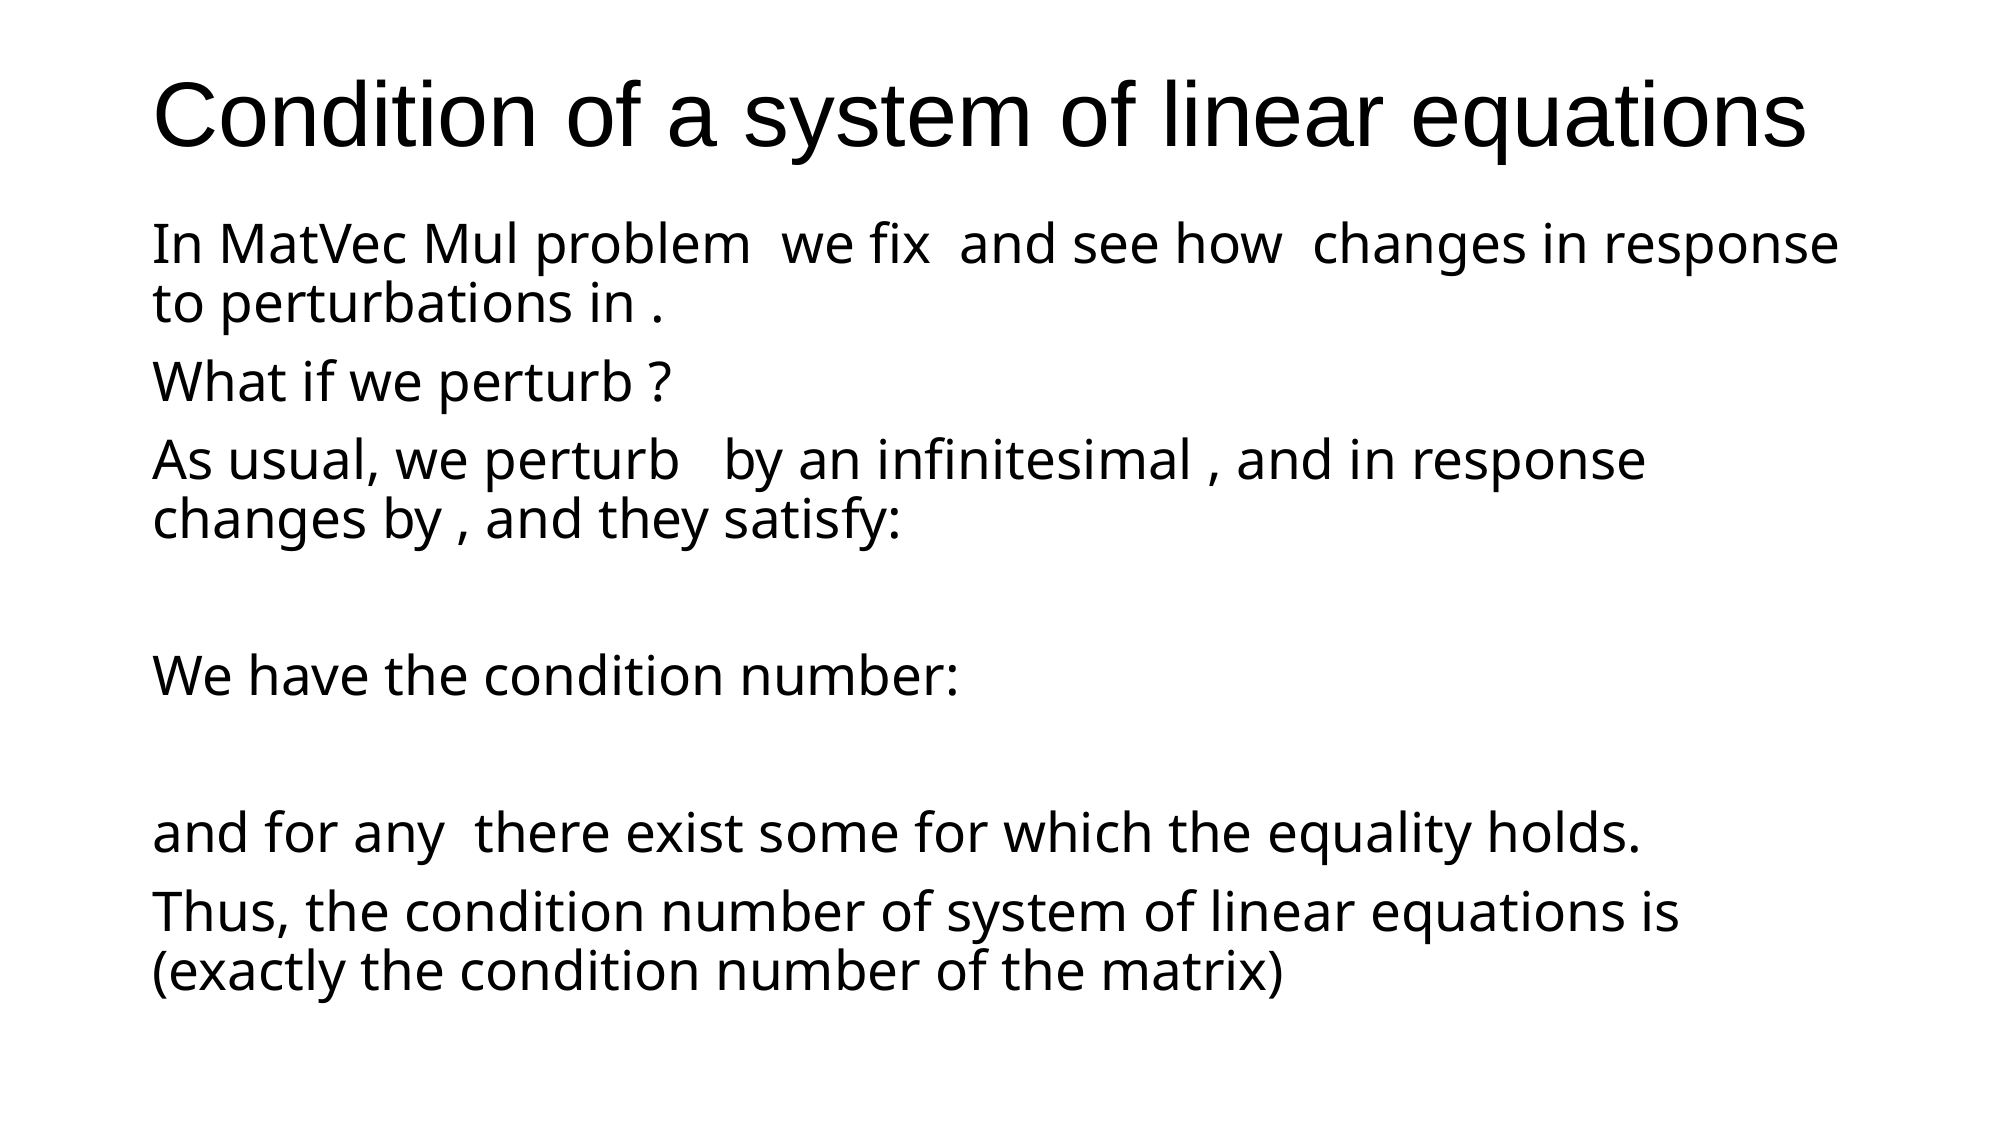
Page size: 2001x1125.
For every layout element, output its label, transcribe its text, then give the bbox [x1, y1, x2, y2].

title Condition of a system of linear equations [137, 59, 1863, 175]
